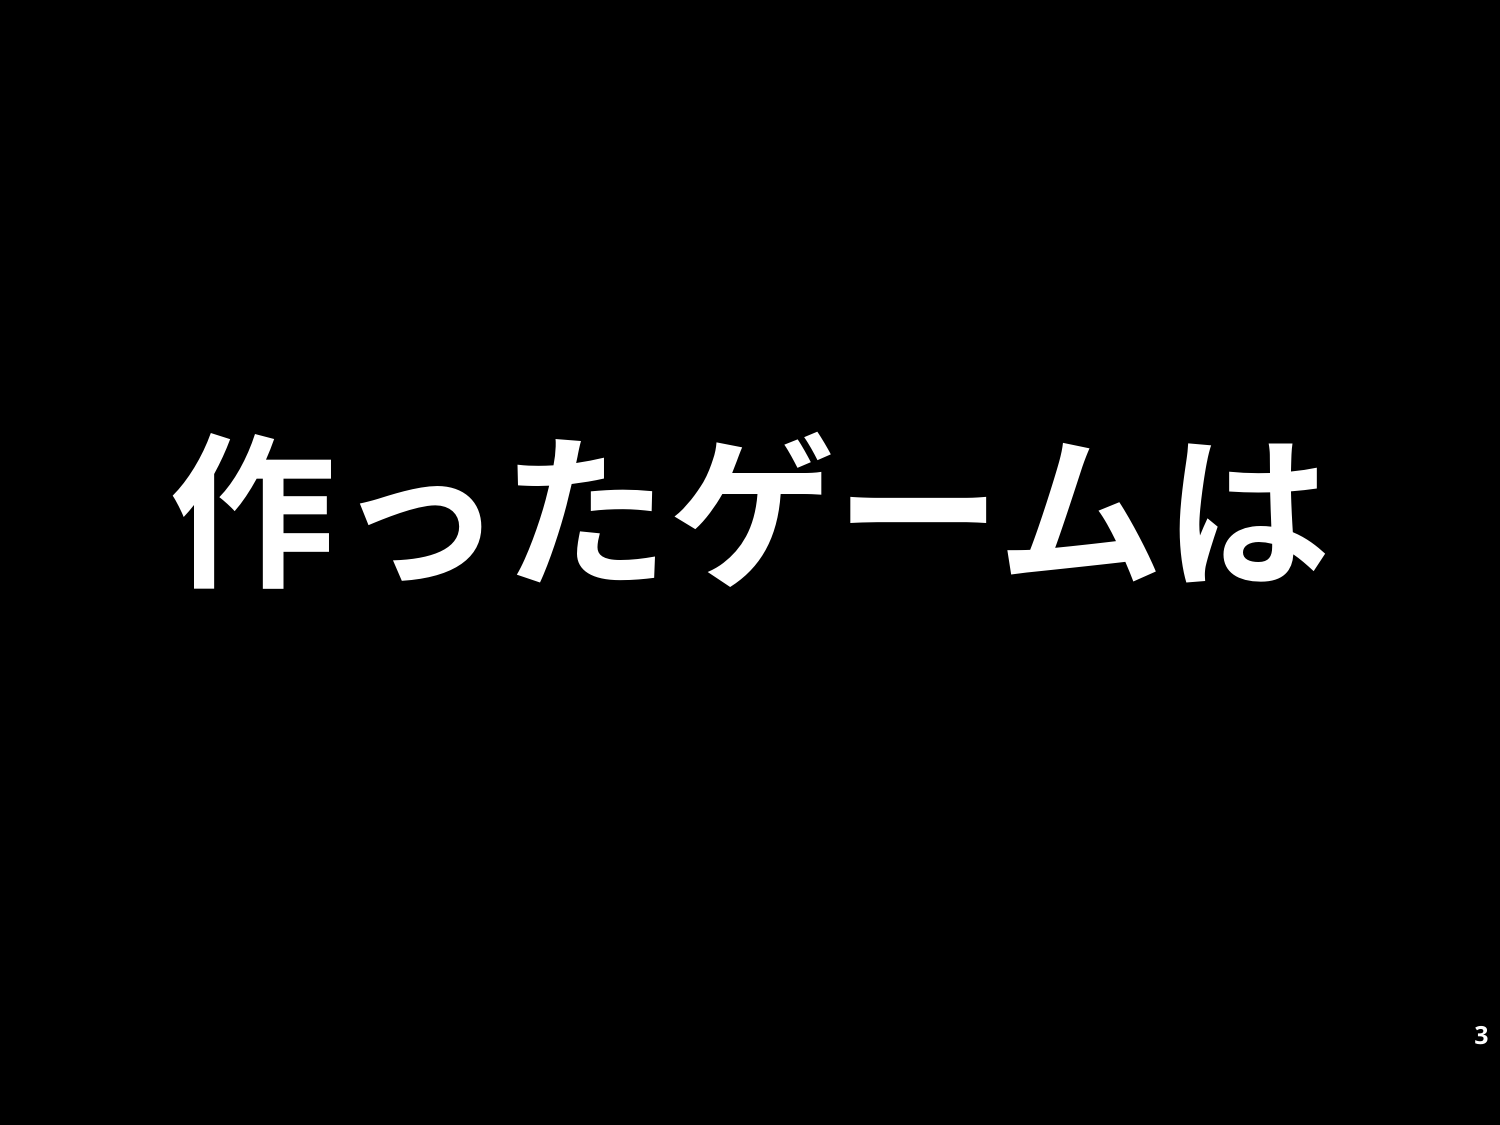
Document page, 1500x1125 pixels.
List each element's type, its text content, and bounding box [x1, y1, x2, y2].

slide_number 3 [1425, 1006, 1500, 1067]
text_box 作ったゲームは [154, 387, 1347, 608]
